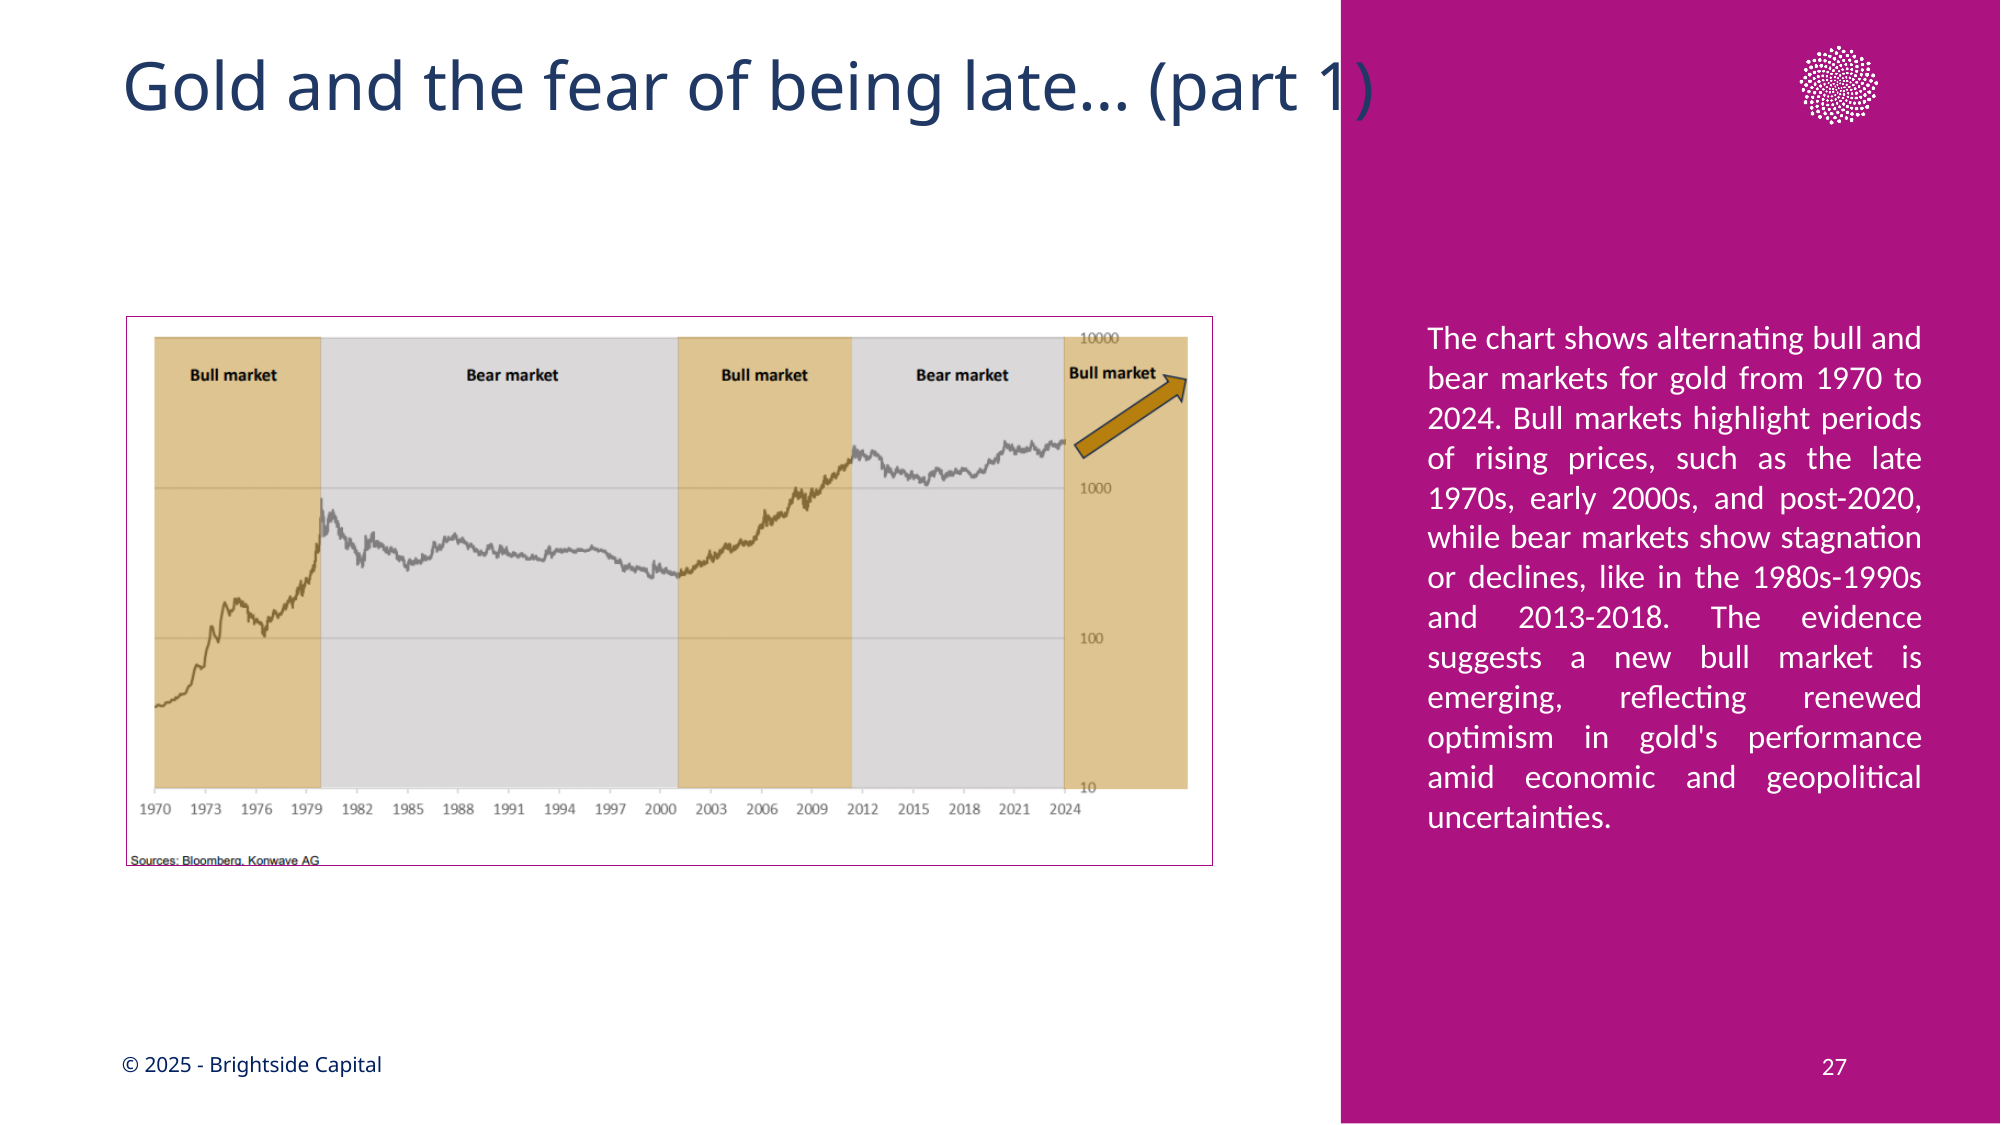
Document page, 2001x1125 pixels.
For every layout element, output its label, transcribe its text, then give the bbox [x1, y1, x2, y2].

picture [126, 316, 1213, 866]
picture [1784, 30, 1893, 140]
text_box Gold and the fear of being late… (part 1) [107, 45, 1638, 220]
text_box The chart shows alternating bull and bear markets for gold from 1970 to 2024. Bull markets highlight periods of rising prices, such as the late 1970s, early 2000s, and post-2020, while bear markets show stagnation or declines, like in the 1980s-1990s and 2013-2018. The evidence suggests a new bull market is emerging, reflecting renewed optimism in gold's performance amid economic and geopolitical uncertainties. [1412, 308, 1938, 843]
text_box [1340, 0, 2000, 1124]
slide_number 27 [1412, 1035, 1863, 1096]
text_box [1382, 330, 1959, 894]
